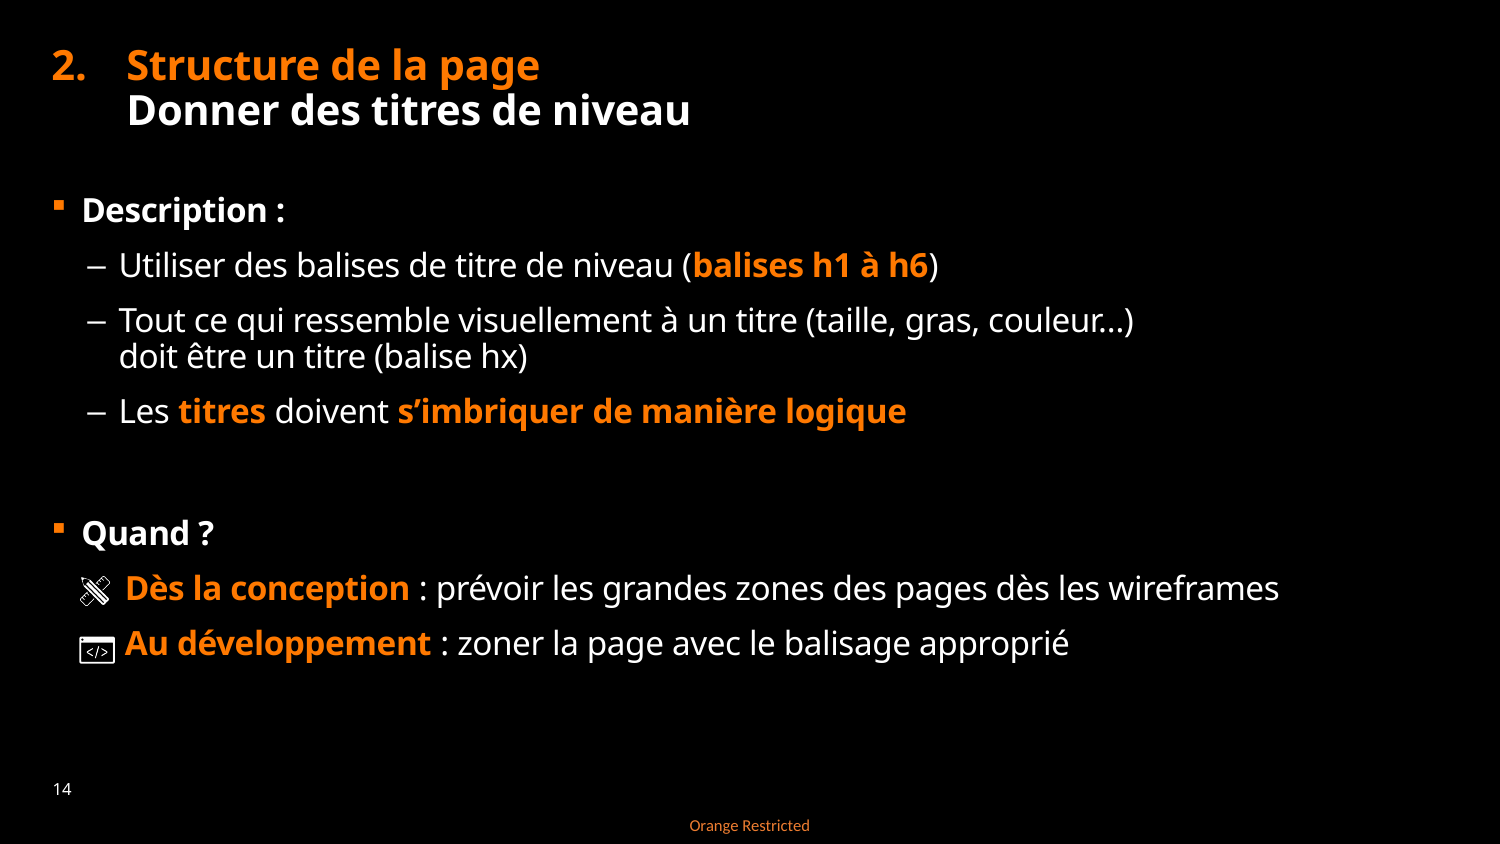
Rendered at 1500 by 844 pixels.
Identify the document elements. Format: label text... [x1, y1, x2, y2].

list Description : Utiliser des balises de titre de niveau (balises h1 à h6) Tout ce qui ressemble visuellement à un titre (taille, gras, couleur…) doit être un titre (balise hx) Les titres doivent s’imbriquer de manière logique Quand ? Dès la conception : prévoir les grandes zones des pages dès les wireframes Au développement : zoner la page avec le balisage approprié [51, 193, 1449, 747]
picture [74, 569, 117, 612]
title Structure de la page Donner des titres de niveau [51, 43, 1449, 166]
picture [76, 629, 119, 671]
